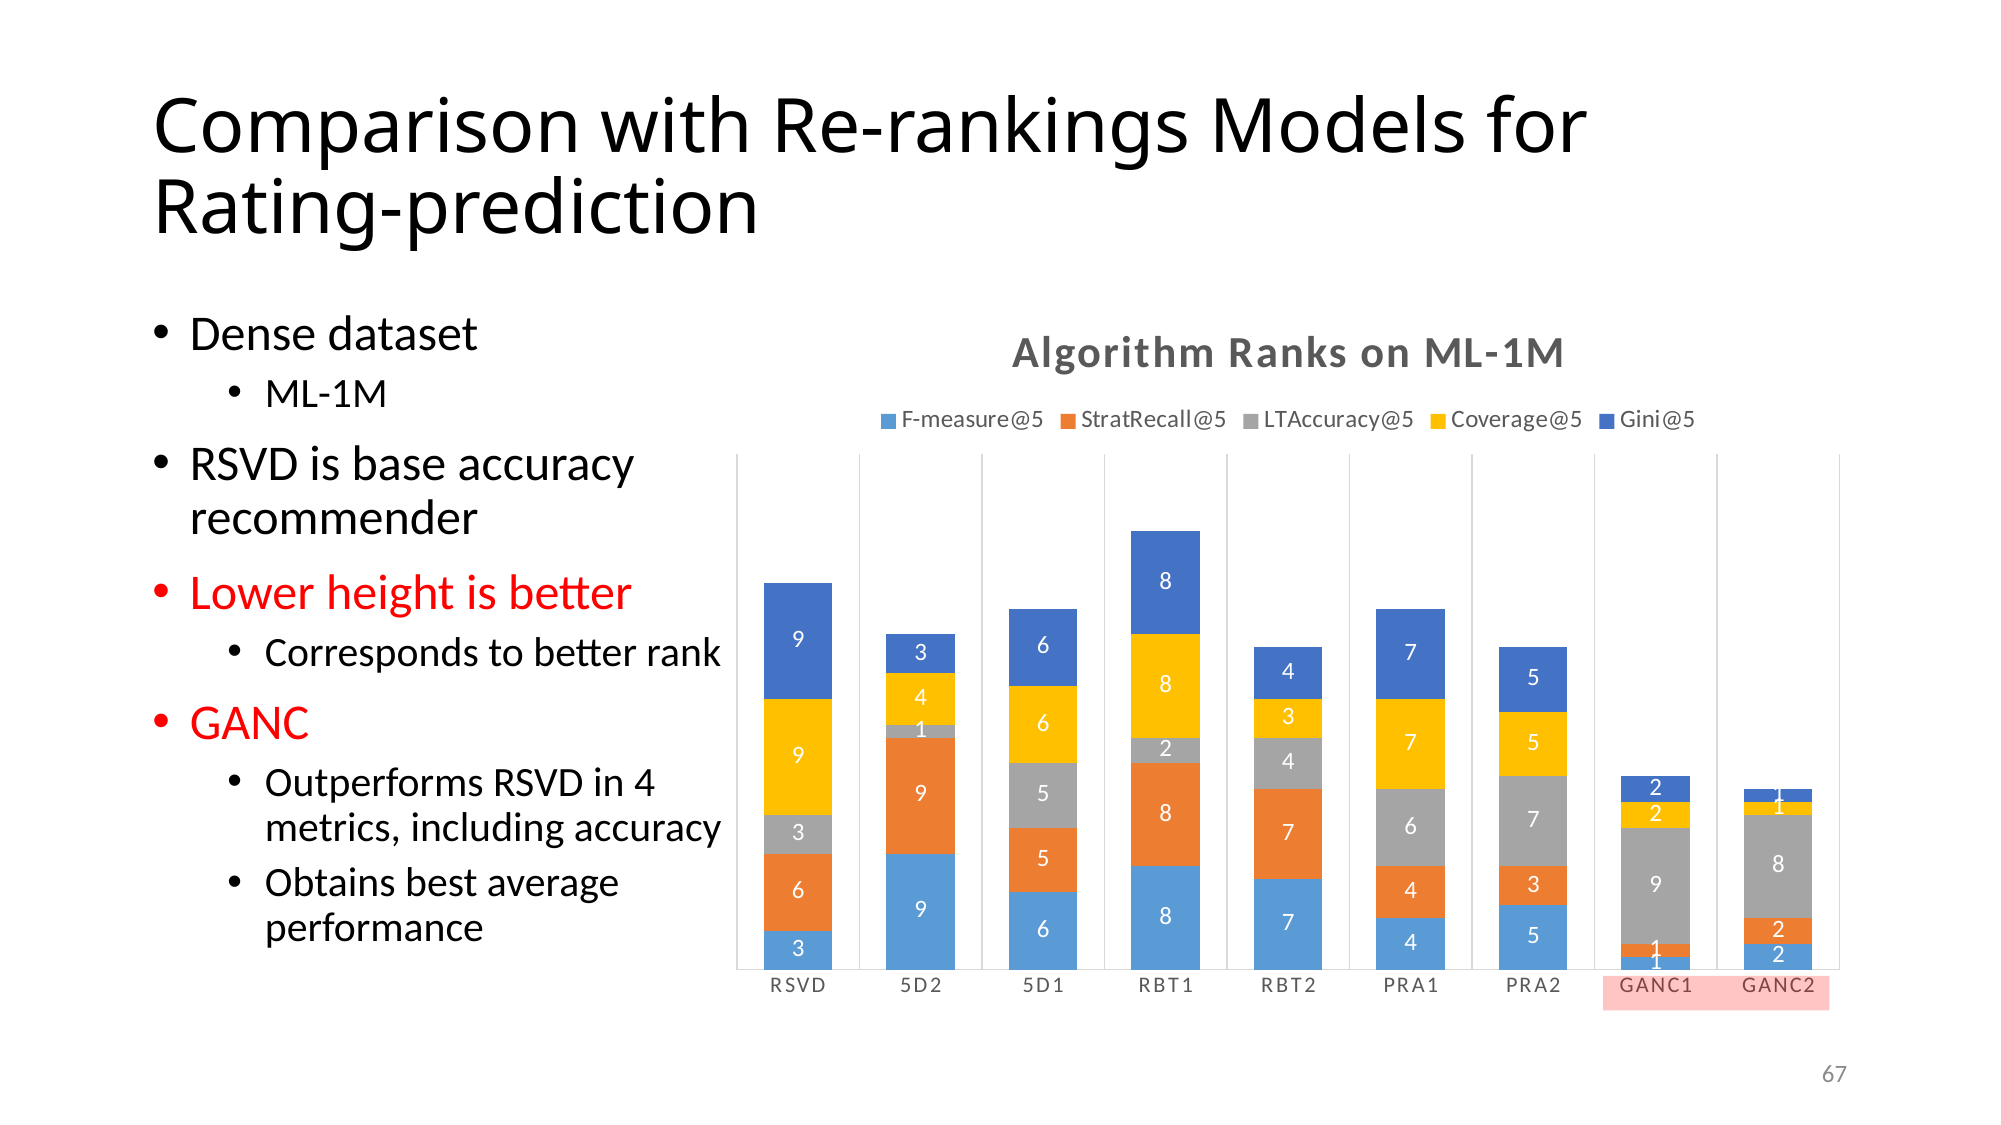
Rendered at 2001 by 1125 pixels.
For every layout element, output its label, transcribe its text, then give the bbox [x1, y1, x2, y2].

chart [713, 299, 1863, 1014]
slide_number 67 [1412, 1042, 1863, 1103]
list Dense dataset ML-1M RSVD is base accuracy recommender Lower height is better Corresponds to better rank GANC Outperforms RSVD in 4 metrics, including accuracy Obtains best average performance [137, 299, 713, 1014]
title Comparison with Re-rankings Models for Rating-prediction [137, 59, 1863, 278]
